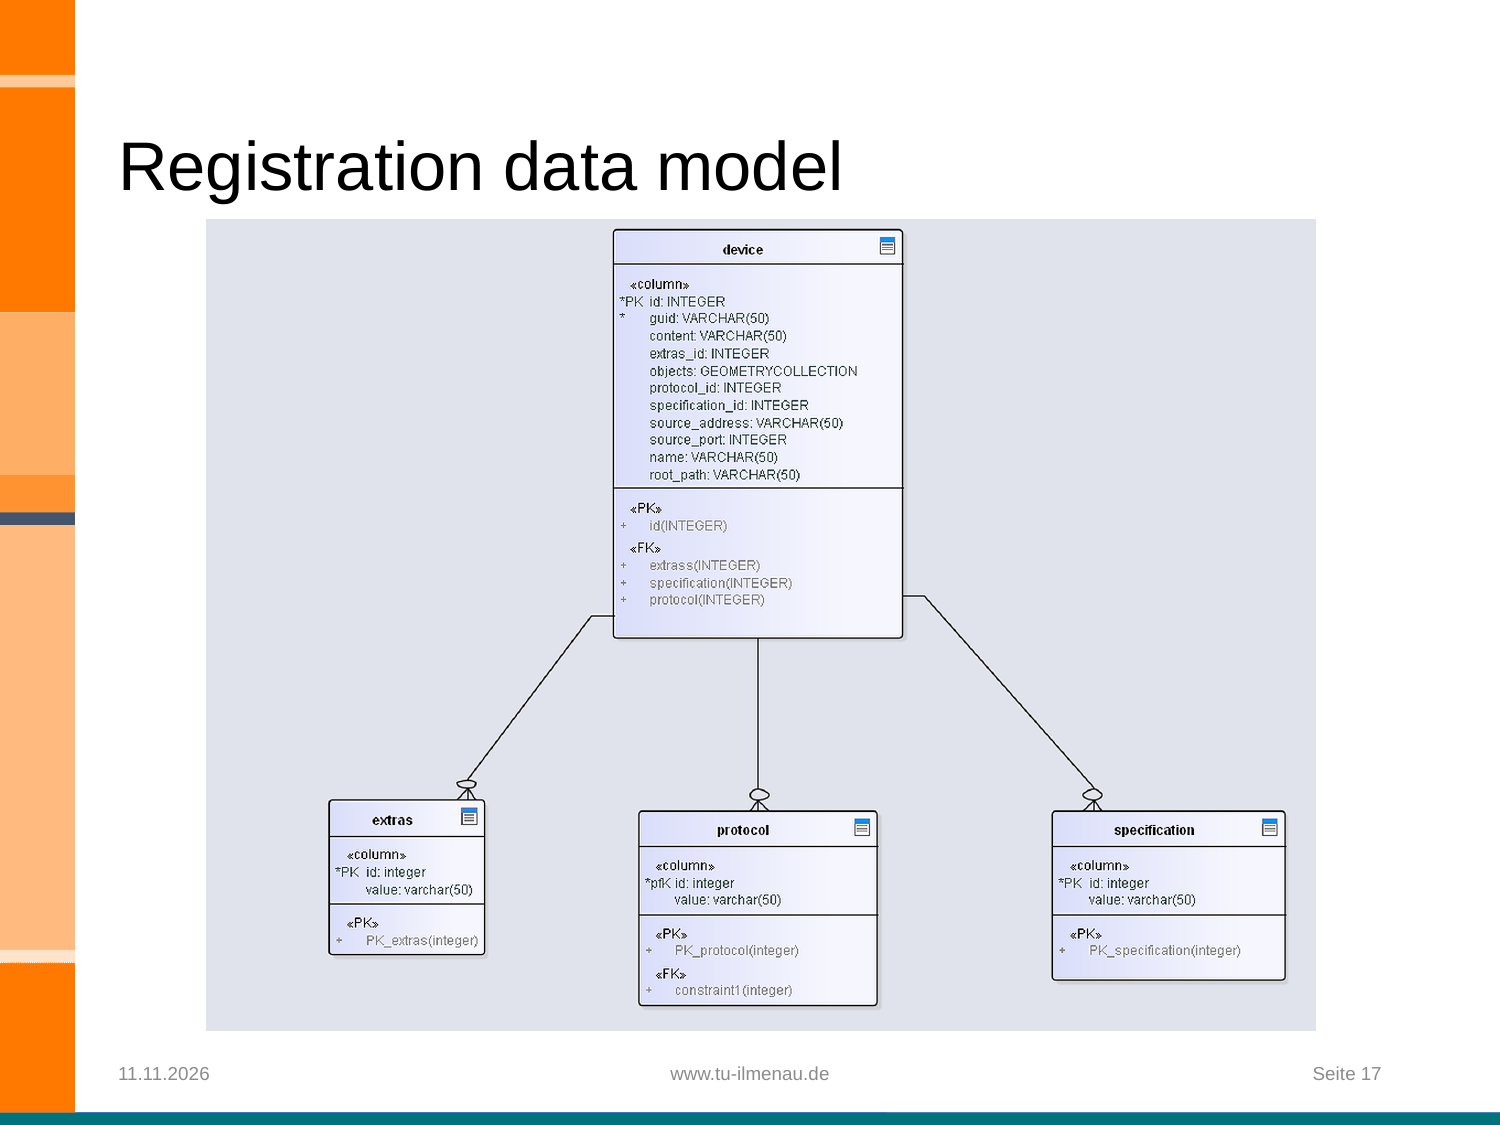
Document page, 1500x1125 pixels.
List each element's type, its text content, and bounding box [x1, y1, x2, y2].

title Registration data model [103, 59, 1397, 278]
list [206, 219, 1316, 1031]
footer www.tu-ilmenau.de [496, 1042, 1004, 1103]
slide_number Seite 17 [1059, 1042, 1397, 1103]
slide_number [103, 1042, 441, 1103]
